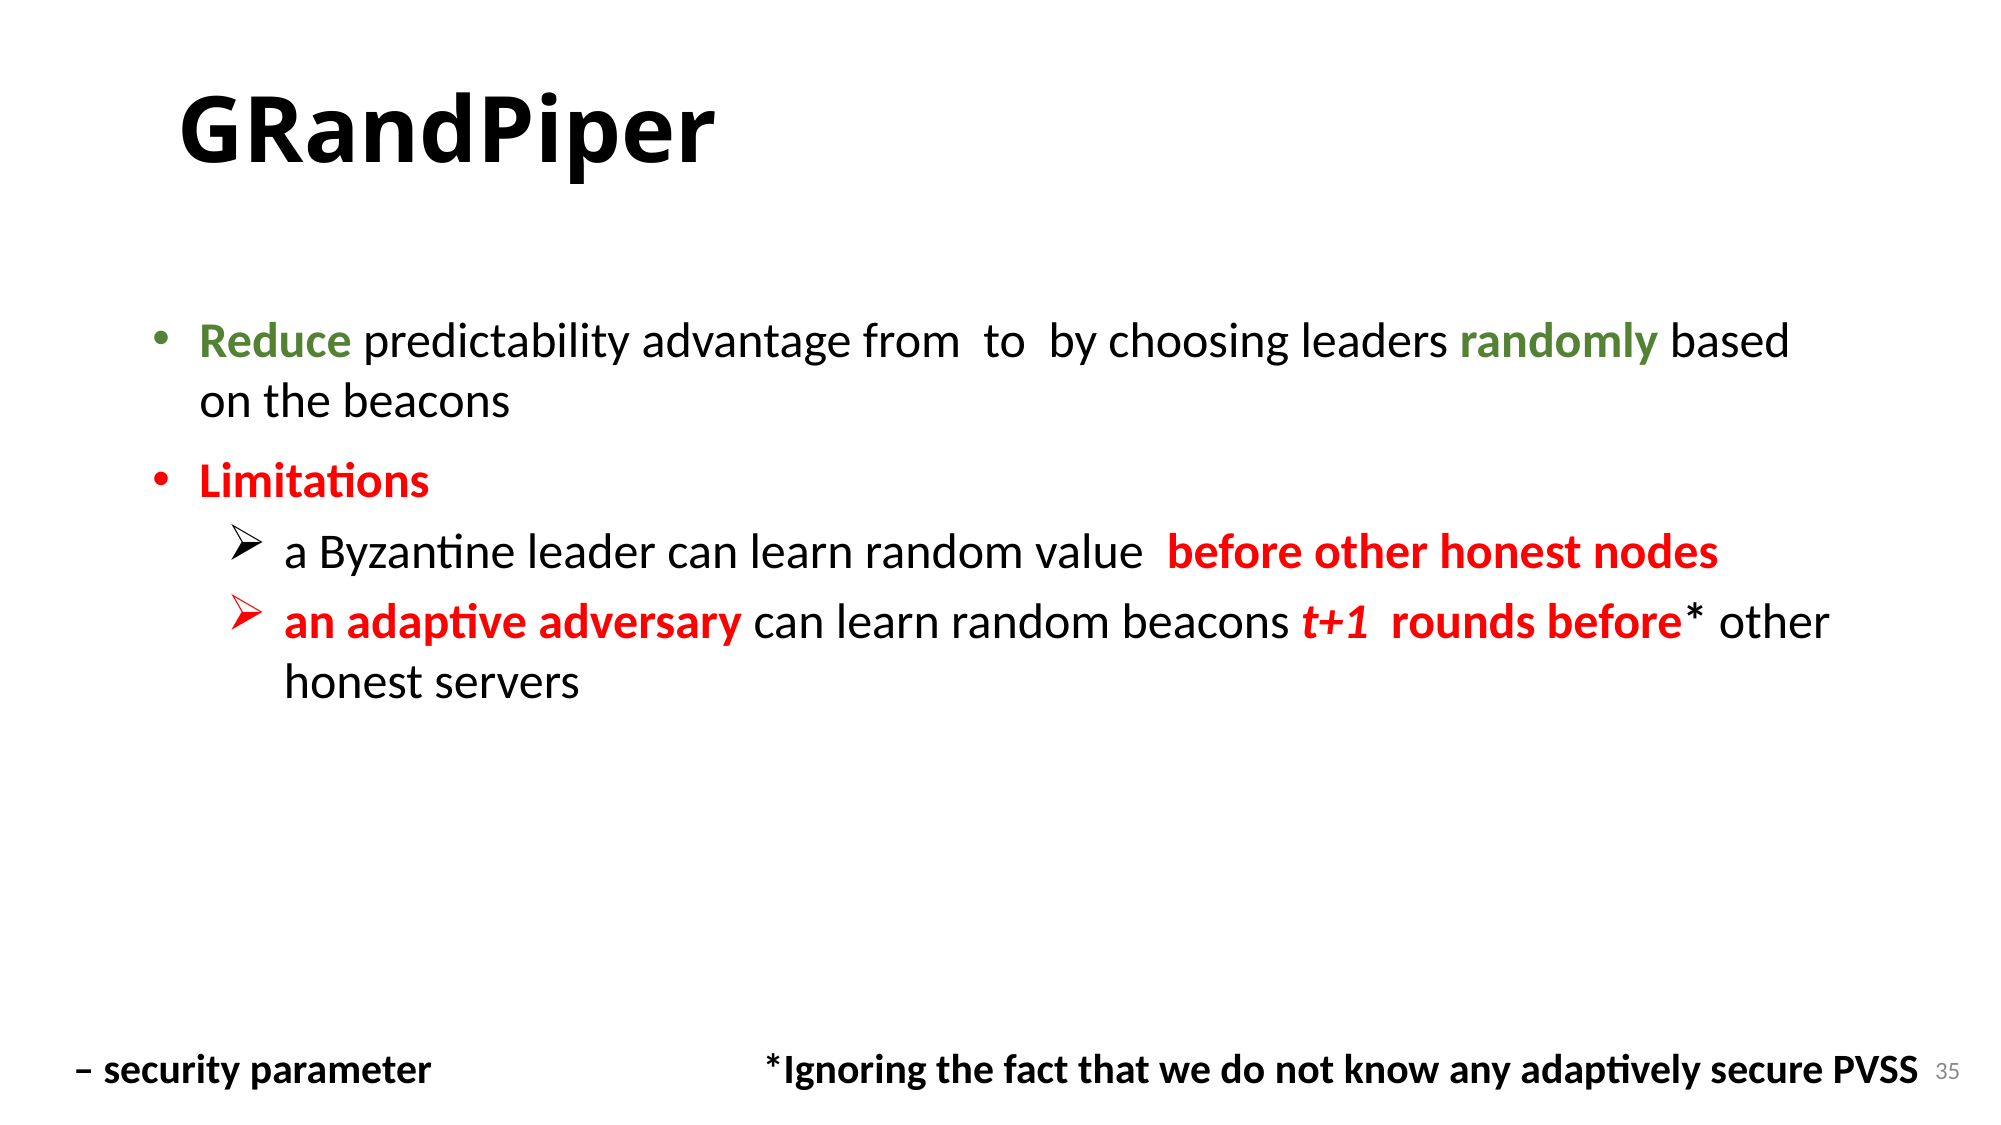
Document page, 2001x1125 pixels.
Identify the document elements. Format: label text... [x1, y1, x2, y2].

slide_number 35 [1525, 1039, 1976, 1100]
text_box *Ignoring the fact that we do not know any adaptively secure PVSS [748, 1009, 2000, 1099]
text_box [137, 43, 1863, 172]
text_box GRandPiper [162, 68, 1888, 197]
